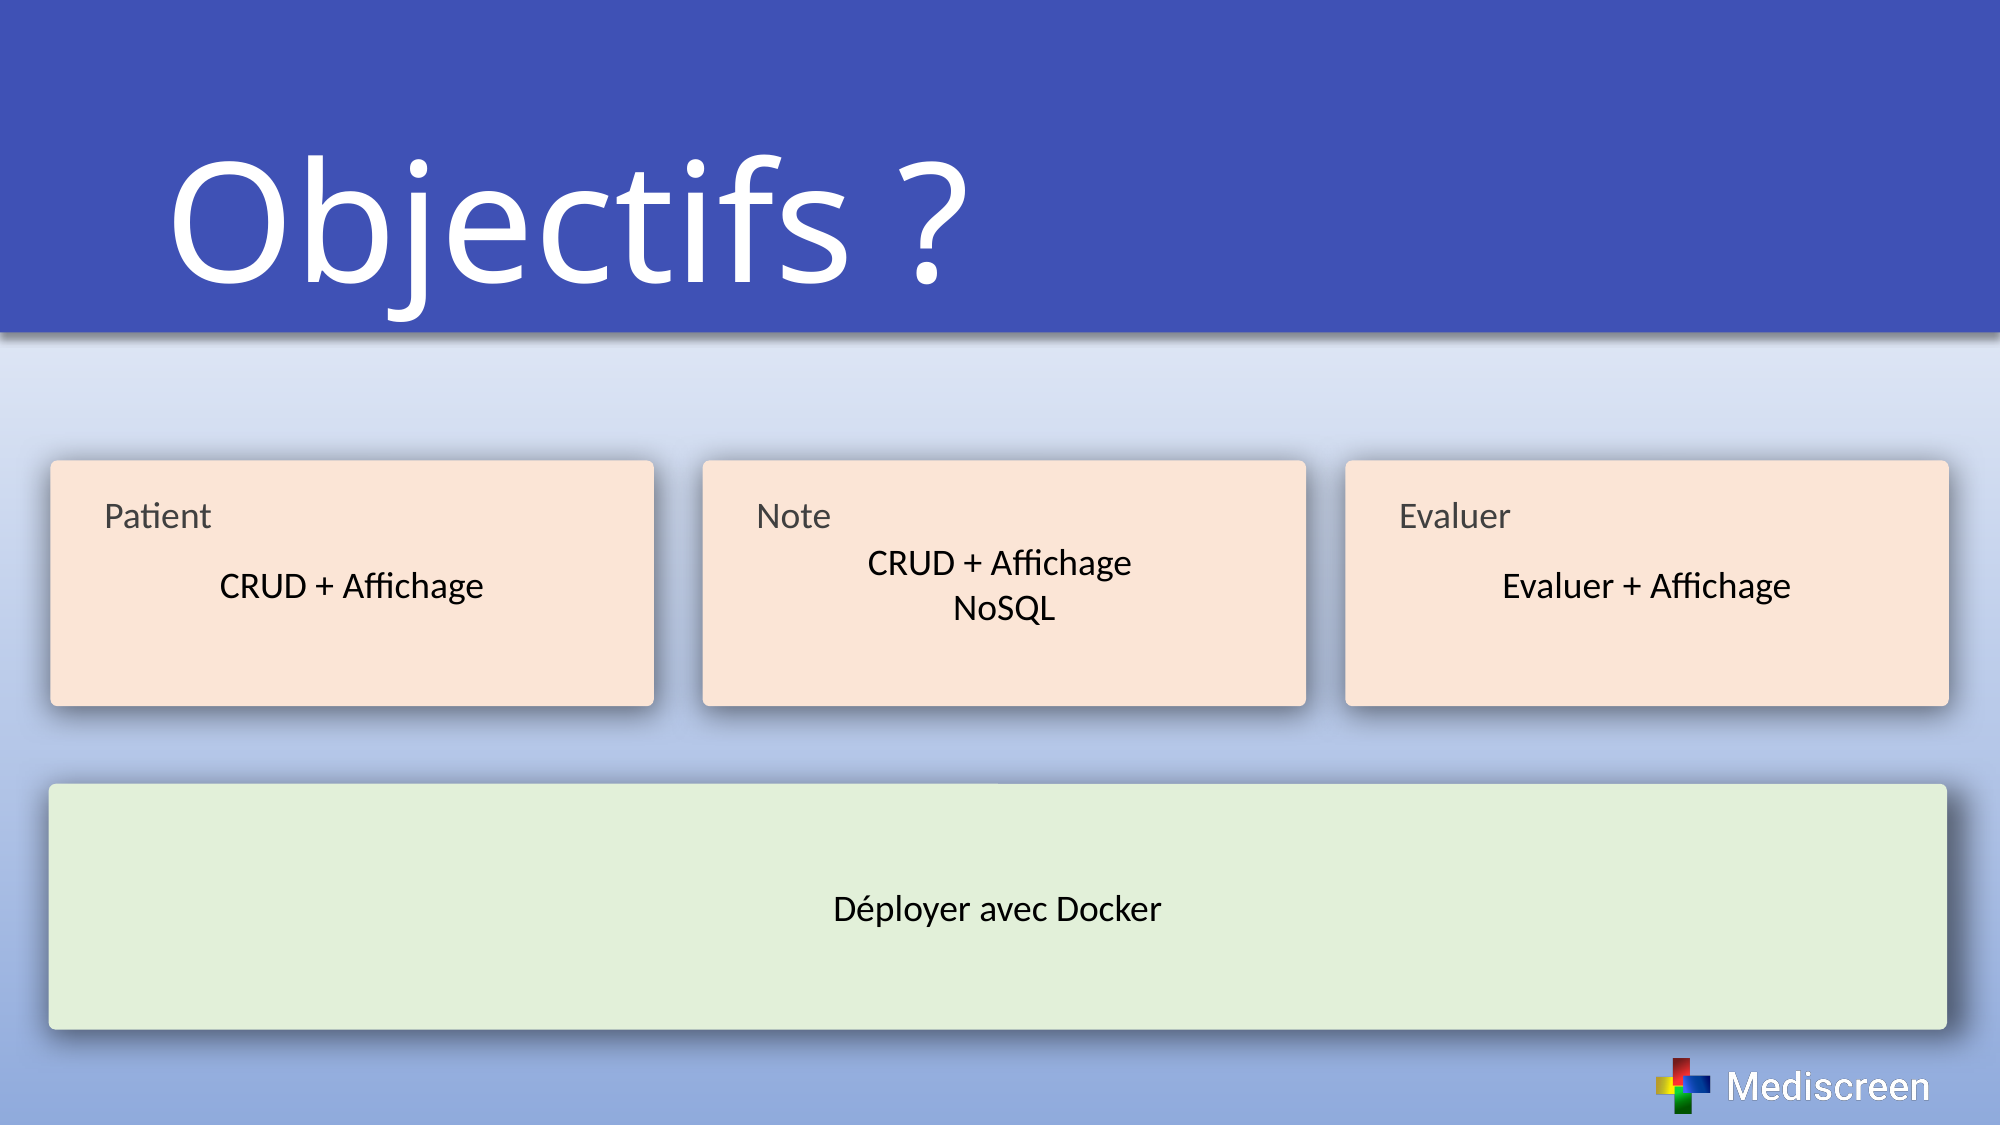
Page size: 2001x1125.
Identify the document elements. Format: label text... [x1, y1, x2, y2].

text_box Note [741, 483, 1267, 543]
text_box [0, 344, 2000, 1125]
text_box Déployer avec Docker [47, 782, 1949, 1031]
text_box Patient [89, 483, 615, 543]
text_box Evaluer [1384, 483, 1910, 543]
text_box CRUD + Affichage NoSQL [701, 459, 1308, 708]
picture [1656, 1058, 1931, 1114]
text_box Objectifs ? [0, 0, 2000, 334]
text_box CRUD + Affichage [49, 459, 655, 708]
text_box Evaluer + Affichage [1344, 459, 1950, 708]
